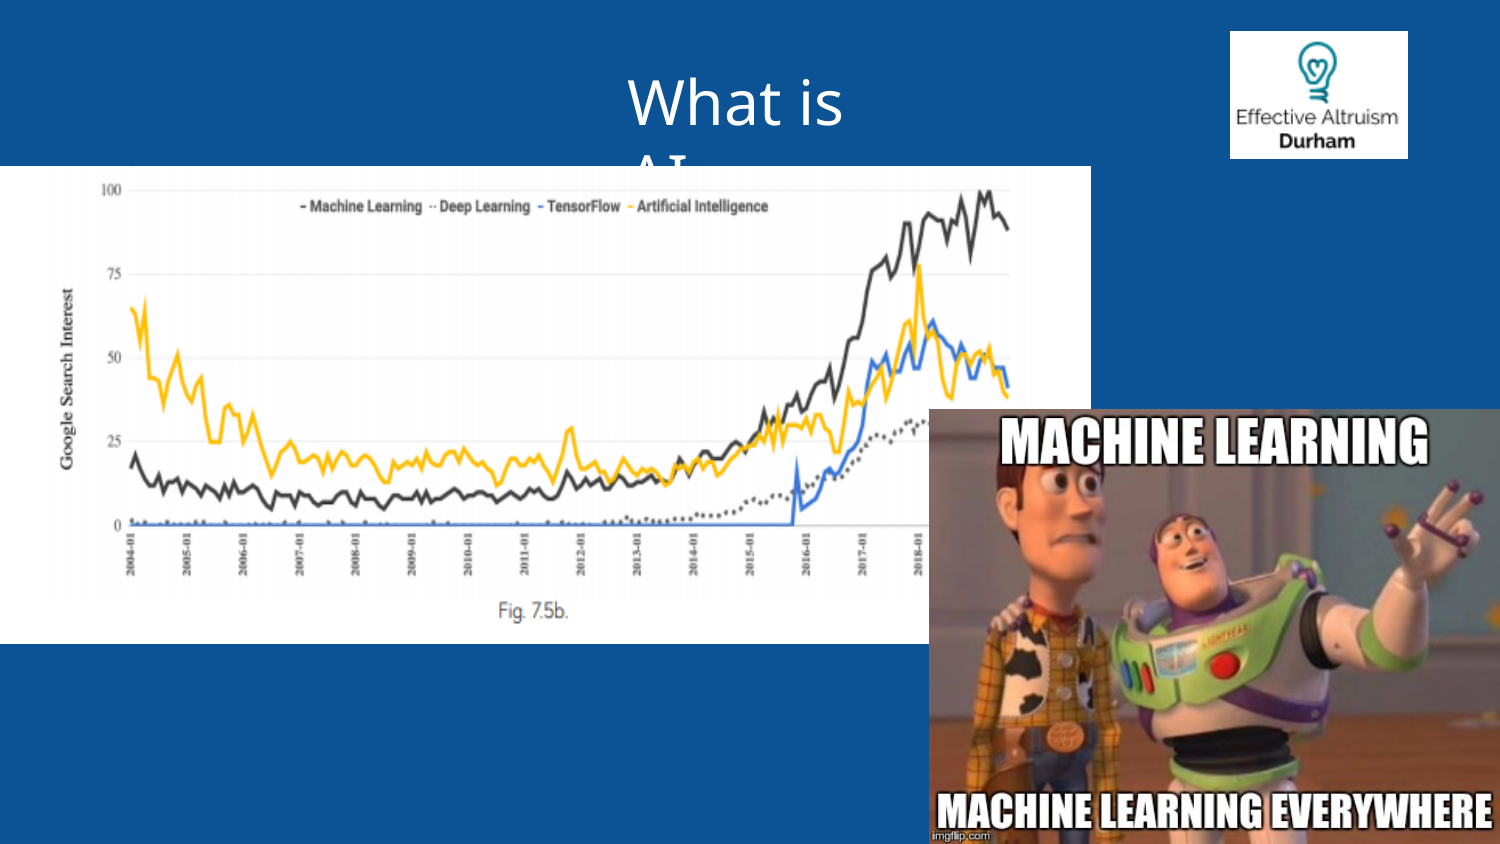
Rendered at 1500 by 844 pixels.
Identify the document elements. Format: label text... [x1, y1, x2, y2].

picture [1230, 31, 1408, 159]
picture [0, 166, 1500, 844]
title What is AI [612, 48, 888, 143]
